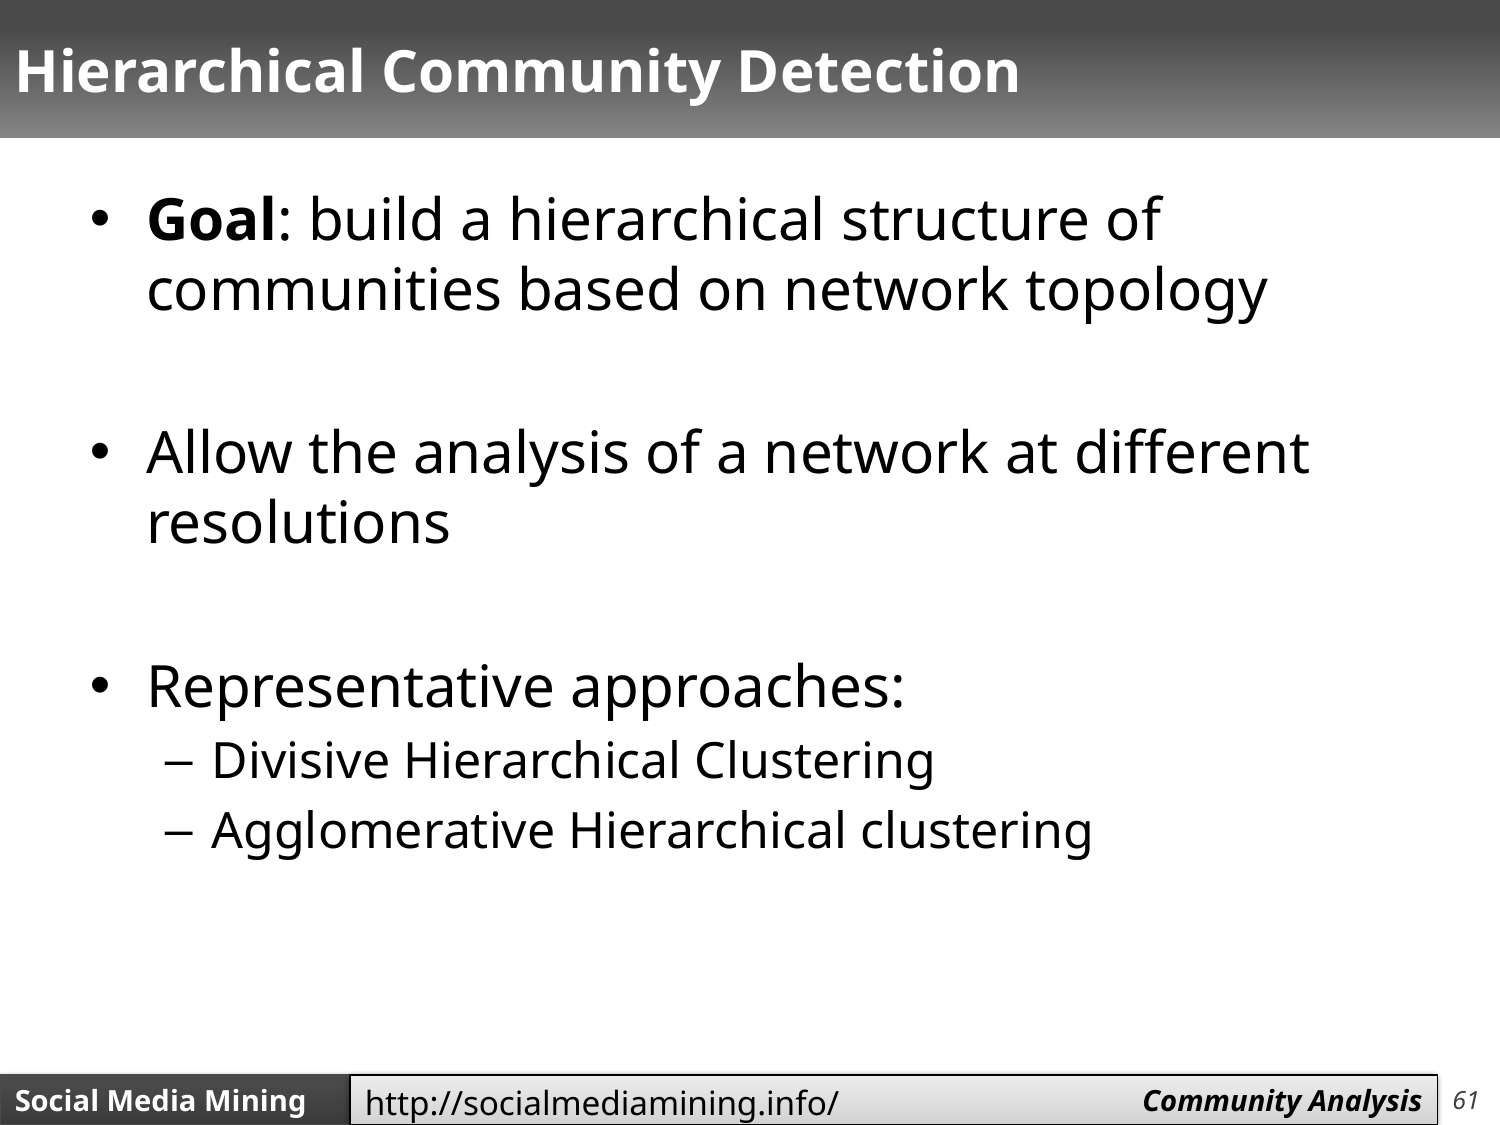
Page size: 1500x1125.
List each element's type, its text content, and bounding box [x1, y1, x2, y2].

list Goal: build a hierarchical structure of communities based on network topology Allow the analysis of a network at different resolutions Representative approaches: Divisive Hierarchical Clustering Agglomerative Hierarchical clustering [75, 174, 1425, 1048]
title Hierarchical Community Detection [0, 0, 1500, 138]
